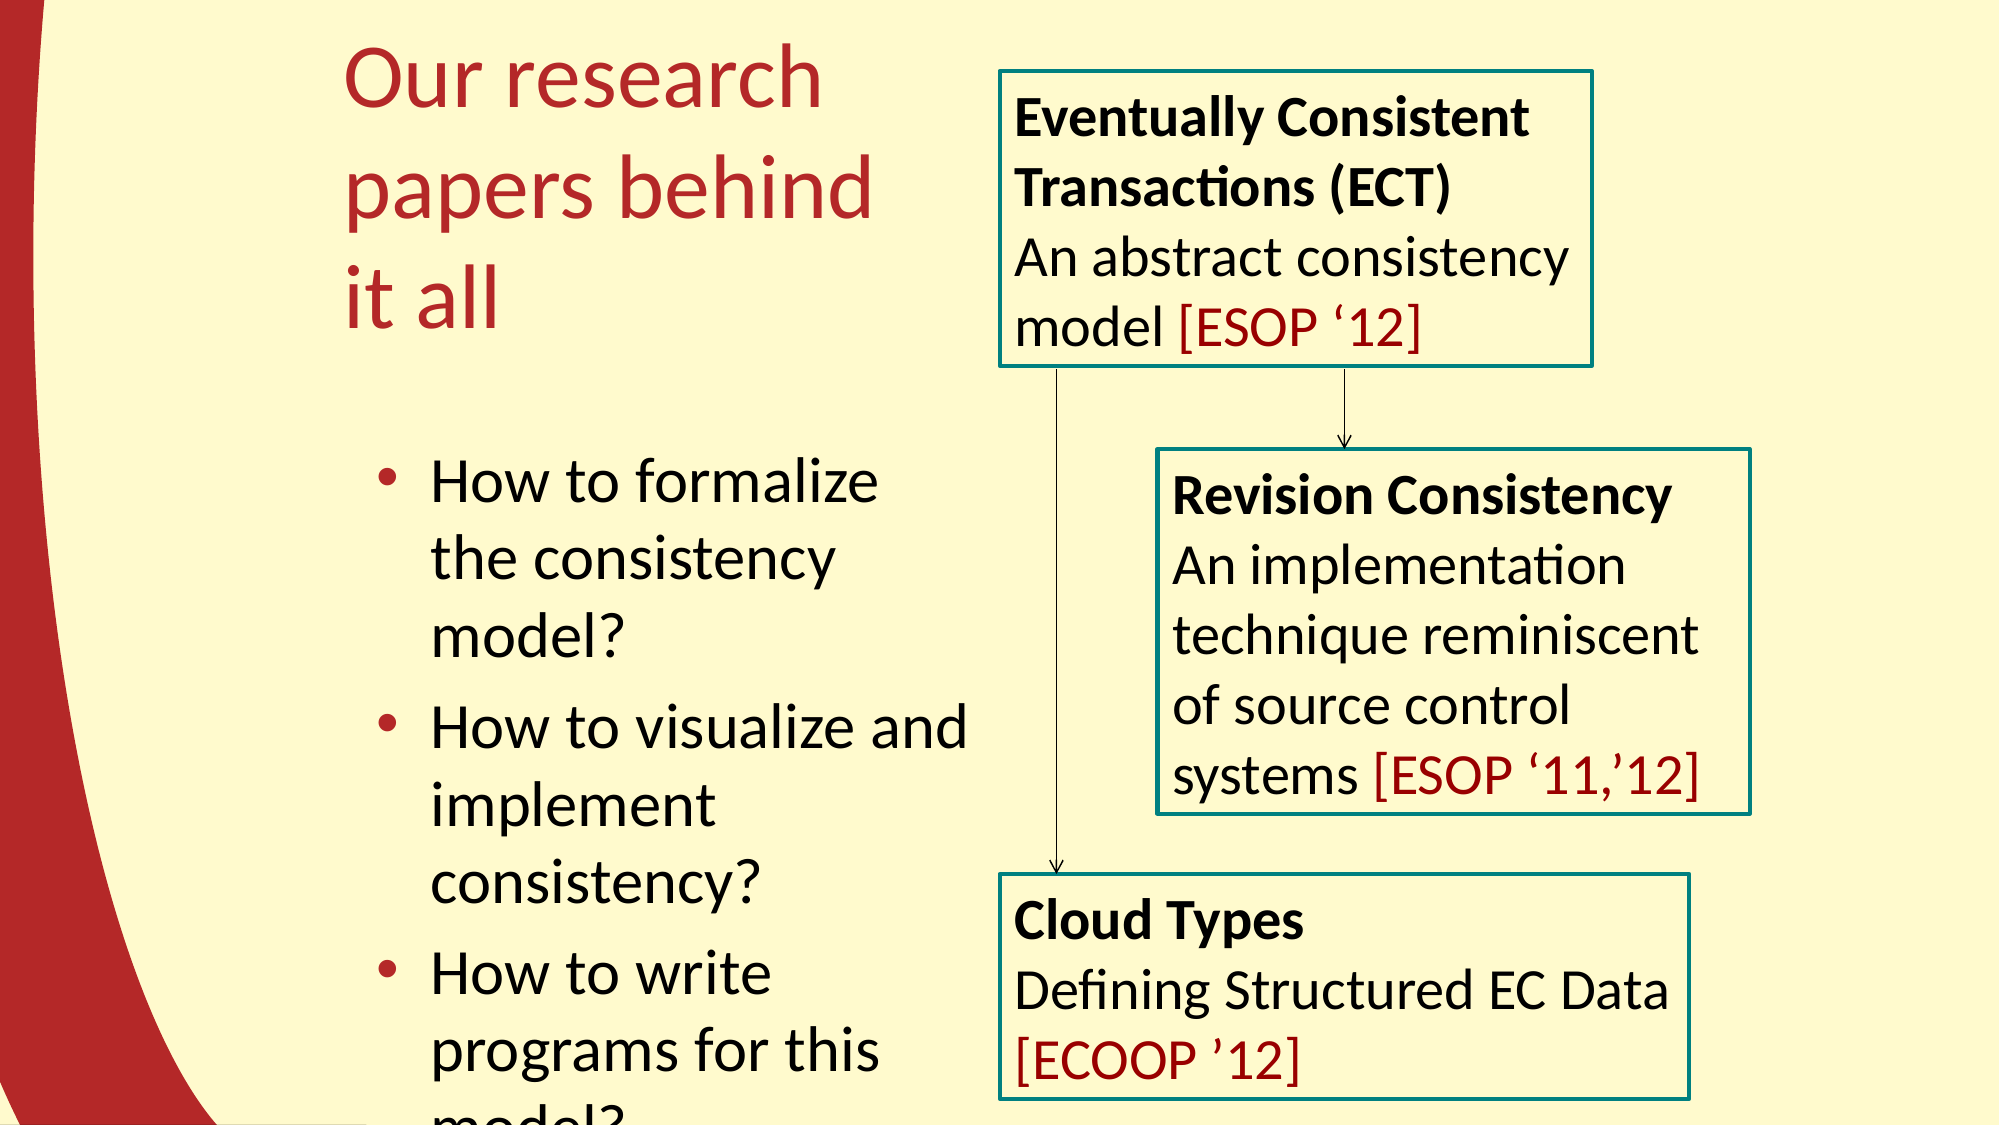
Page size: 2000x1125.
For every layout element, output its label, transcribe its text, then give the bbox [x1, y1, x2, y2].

list How to formalize the consistency model? How to visualize and implement consistency? How to write programs for this model? [361, 430, 993, 1125]
text_box Eventually Consistent Transactions (ECT) An abstract consistency model [ESOP ‘12] [998, 69, 1594, 368]
title Our research papers behind it all [328, 0, 899, 399]
text_box Revision Consistency An implementation technique reminiscent of source control systems [ESOP ‘11,’12] [1155, 447, 1752, 816]
text_box Cloud Types Defining Structured EC Data [ECOOP ’12] [998, 872, 1691, 1101]
